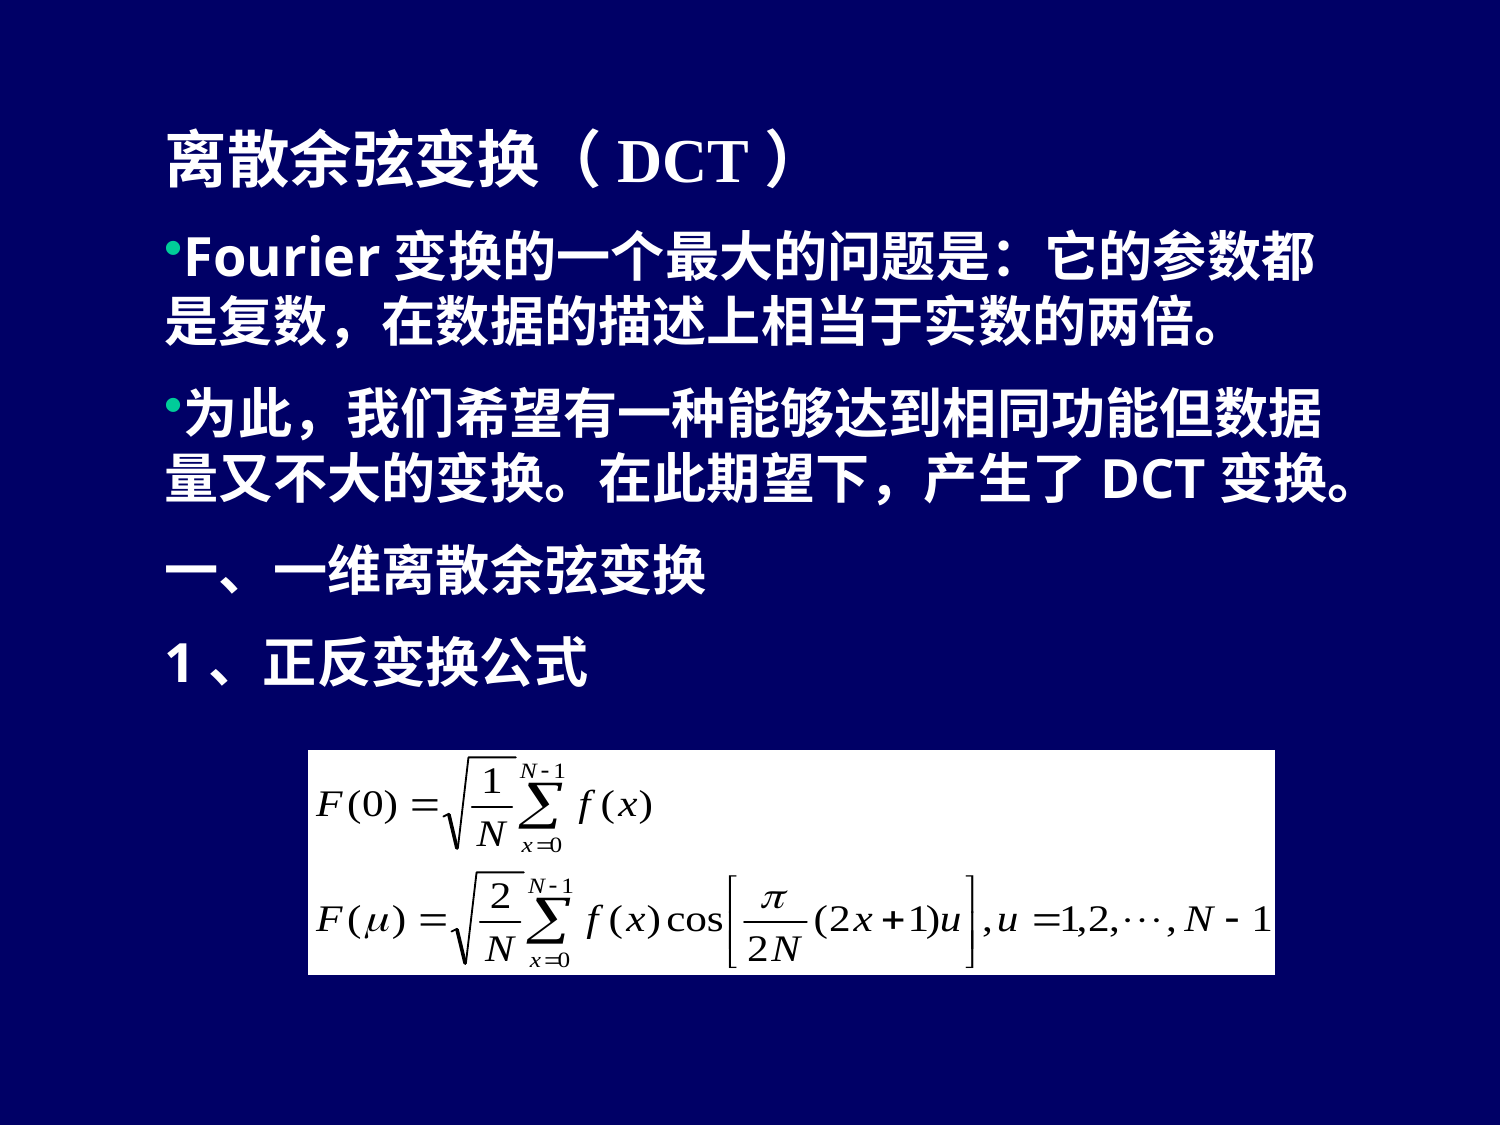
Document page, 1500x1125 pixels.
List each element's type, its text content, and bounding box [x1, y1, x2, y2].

text_box 离散余弦变换（DCT） Fourier变换的一个最大的问题是：它的参数都是复数，在数据的描述上相当于实数的两倍。 为此，我们希望有一种能够达到相同功能但数据量又不大的变换。在此期望下，产生了DCT变换。 一、一维离散余弦变换 1、正反变换公式 [150, 112, 1375, 701]
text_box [307, 749, 1276, 976]
